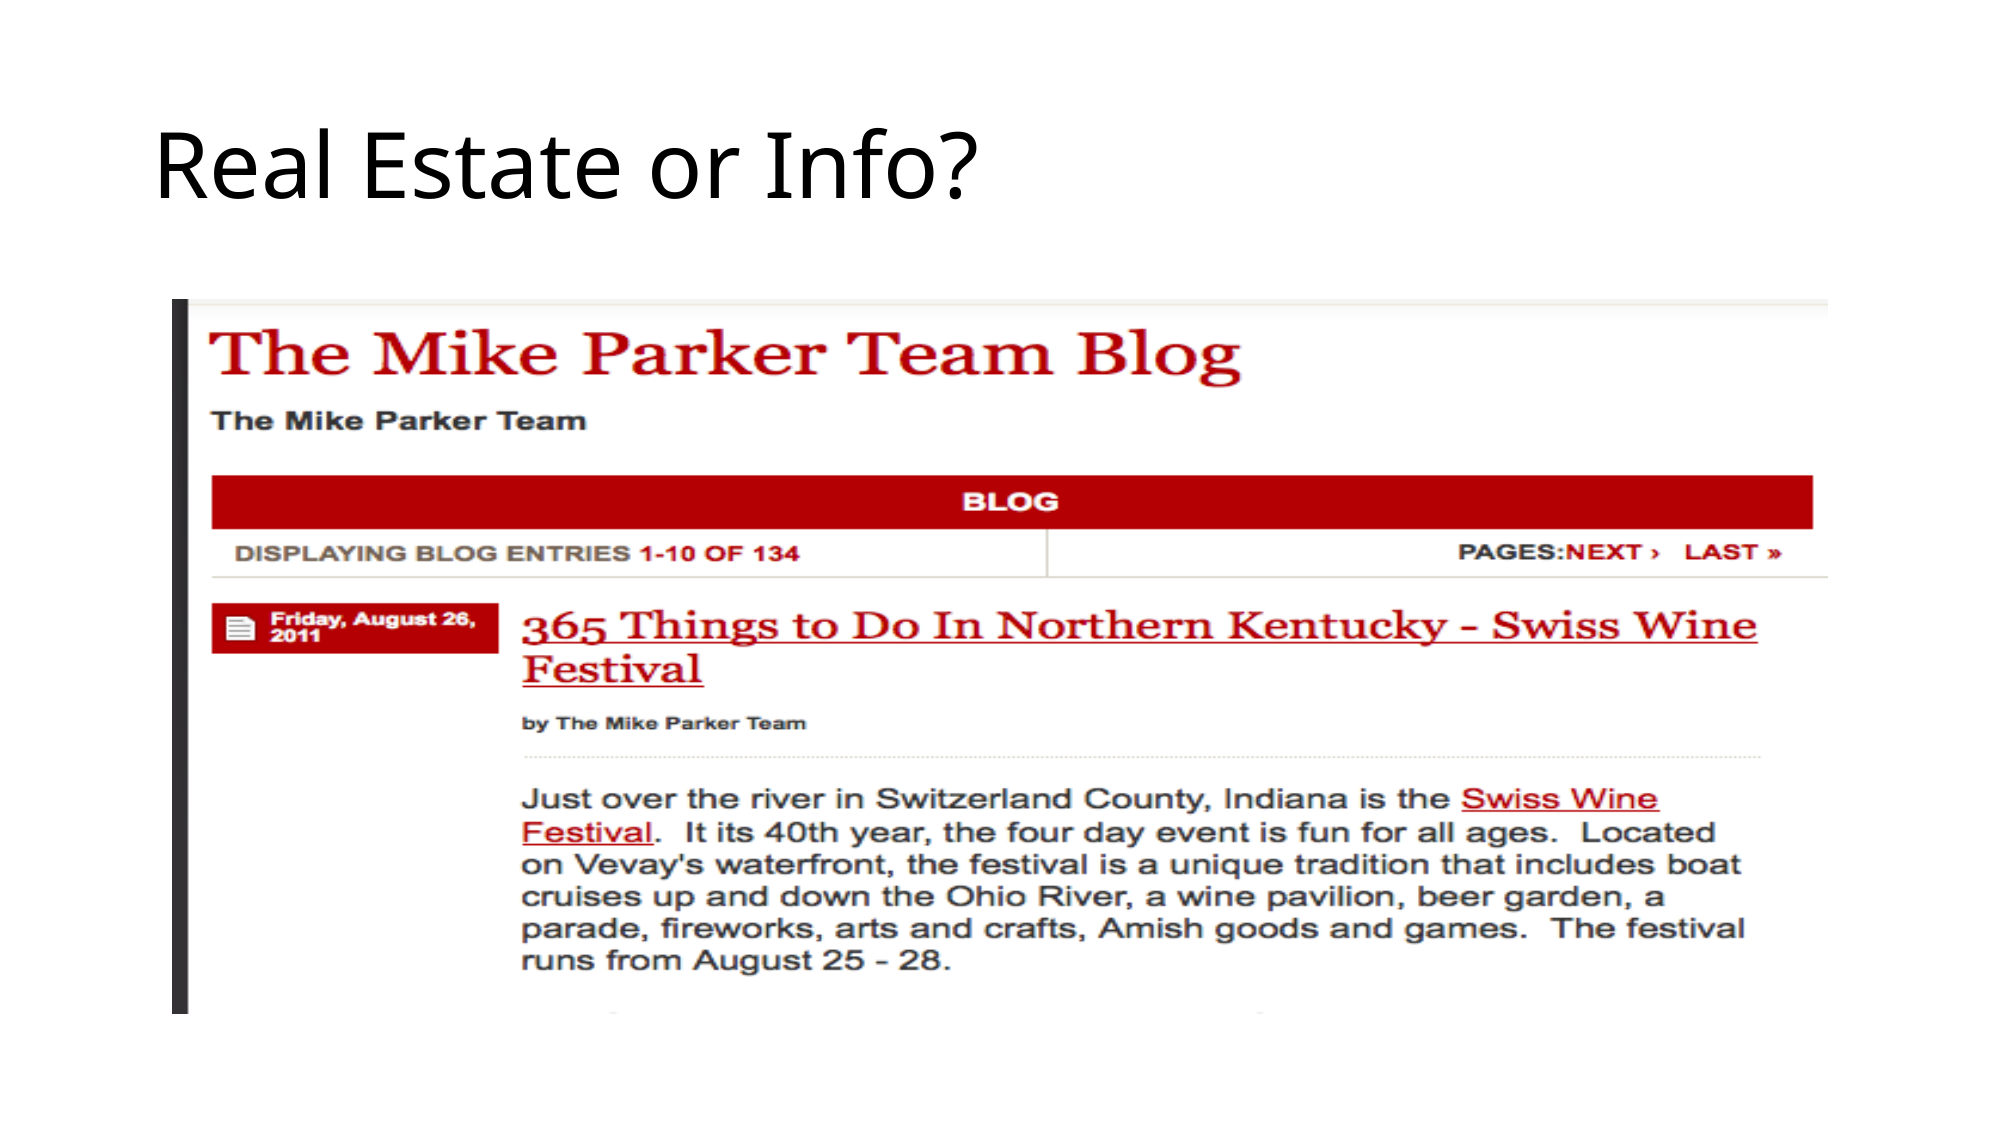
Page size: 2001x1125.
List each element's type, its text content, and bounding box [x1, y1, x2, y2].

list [137, 299, 1863, 1014]
title Real Estate or Info? [137, 59, 1863, 278]
